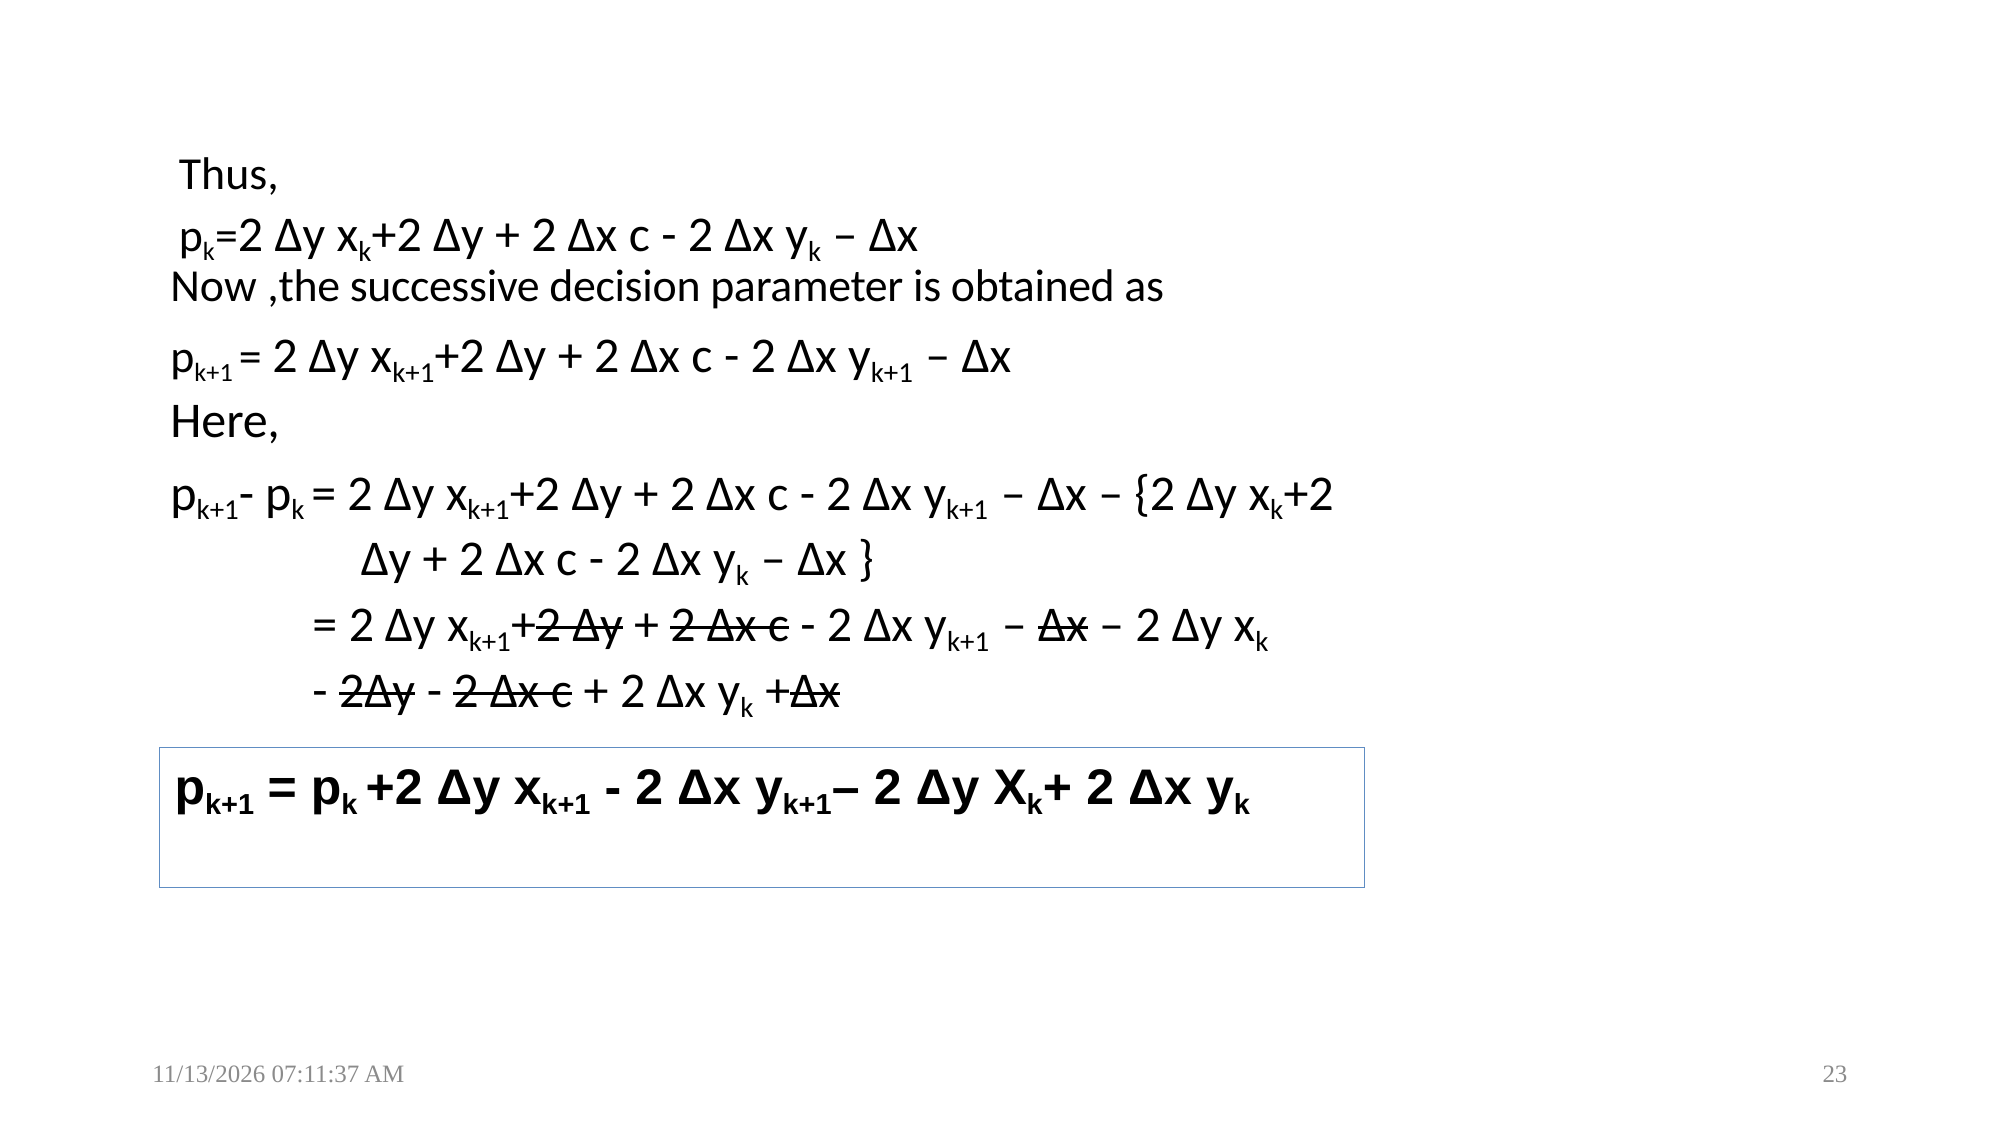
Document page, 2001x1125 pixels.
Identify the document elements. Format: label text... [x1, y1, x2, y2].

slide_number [137, 1042, 588, 1103]
text_box pk+1 = pk +2 Δy xk+1 - 2 Δx yk+1– 2 Δy Xk+ 2 Δx yk [159, 747, 1365, 888]
text_box Now ,the successive decision parameter is obtained as pk+1 = 2 Δy xk+1+2 Δy + 2 Δx c - 2 Δx yk+1 – Δx Here, pk+1- pk = 2 Δy xk+1+2 Δy + 2 Δx c - 2 Δx yk+1 – Δx – {2 Δy xk+2 Δy + 2 Δx c - 2 Δx yk – Δx } = 2 Δy xk+1+2 Δy + 2 Δx c - 2 Δx yk+1 – Δx – 2 Δy xk - 2Δy - 2 Δx c + 2 Δx yk +Δx [159, 242, 1375, 724]
list Thus, pk=2 Δy xk+2 Δy + 2 Δx c - 2 Δx yk – Δx [178, 141, 1617, 782]
slide_number 23 [1412, 1042, 1863, 1103]
